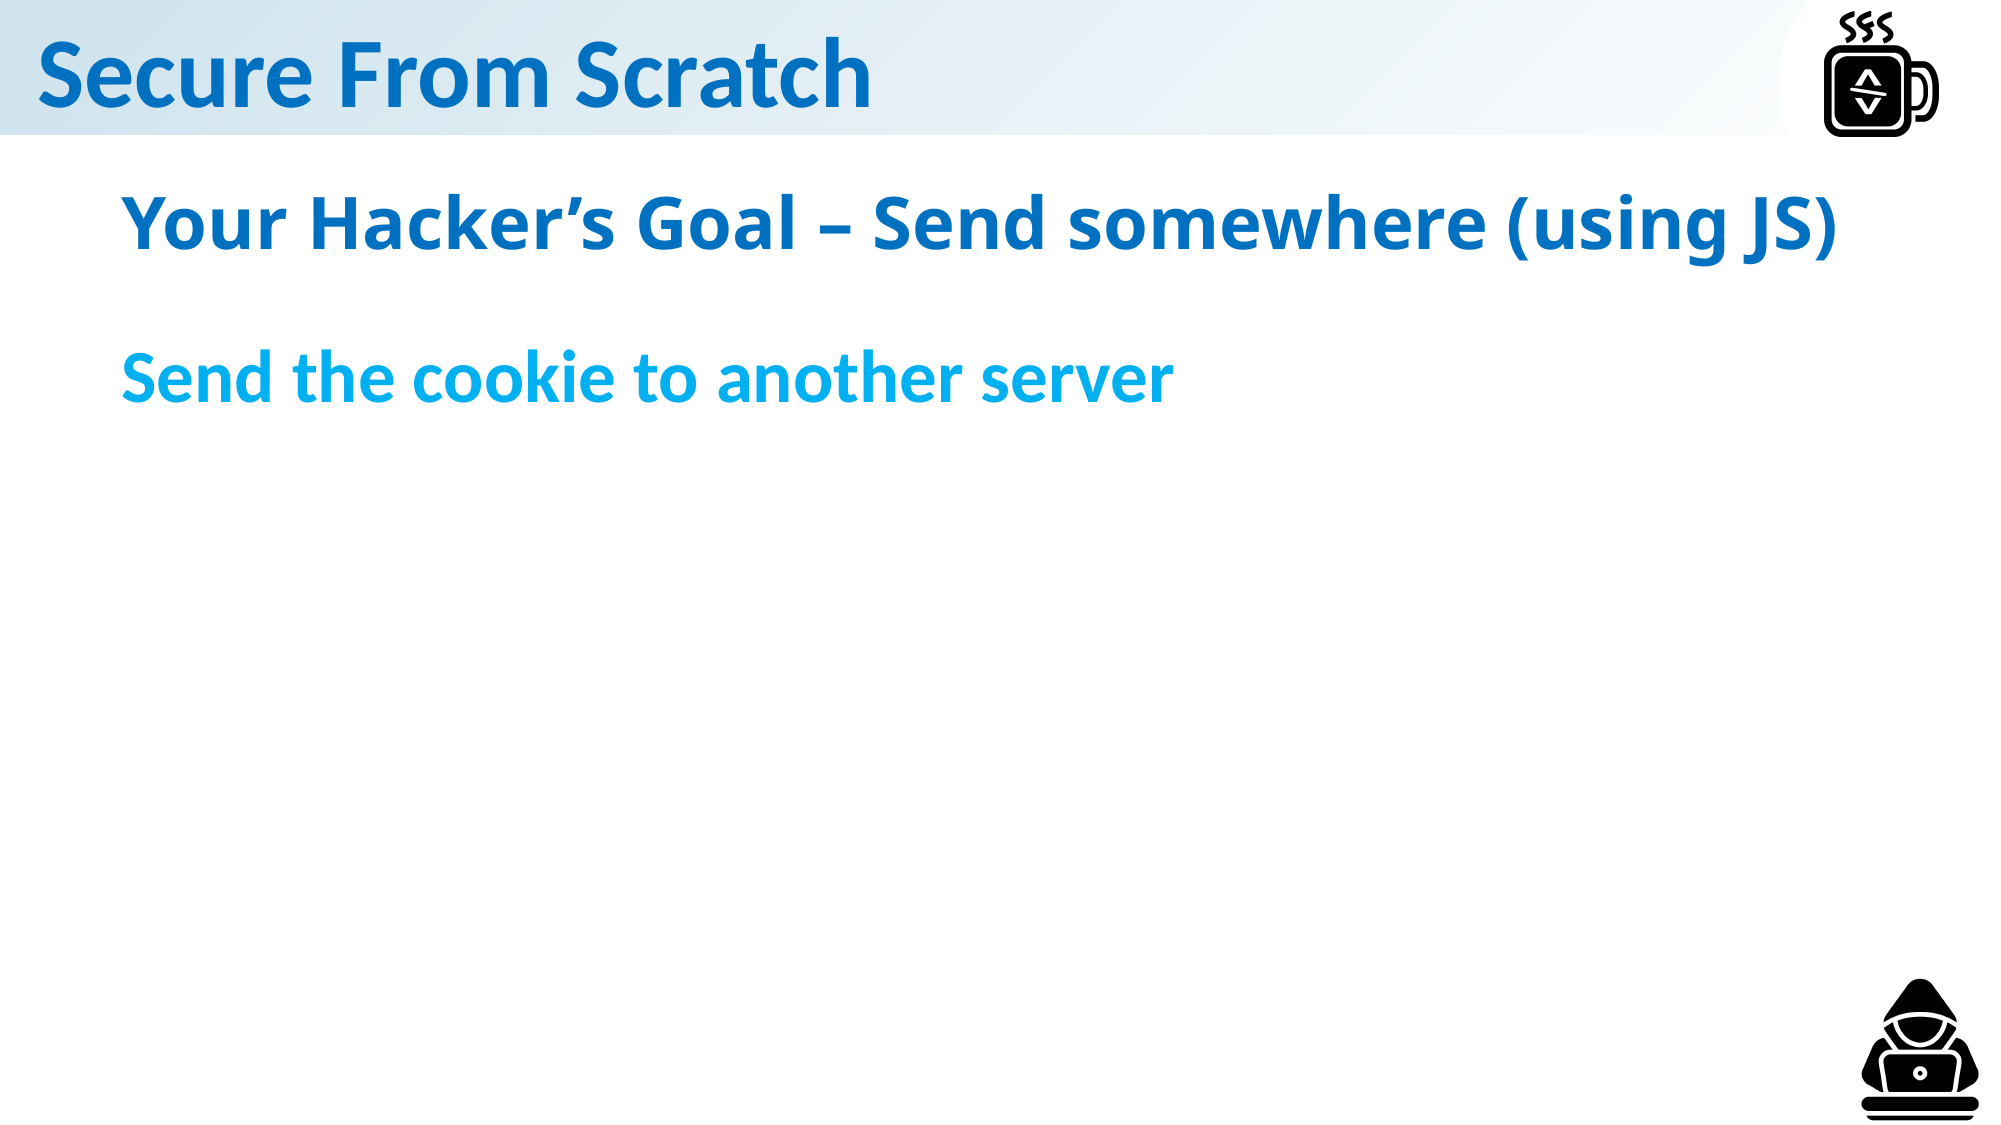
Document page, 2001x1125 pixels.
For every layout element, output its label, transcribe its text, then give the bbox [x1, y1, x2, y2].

picture [1824, 11, 1939, 137]
picture [1844, 974, 1995, 1125]
list Send the cookie to another server [106, 330, 1973, 1085]
title Your Hacker’s Goal – Send somewhere (using JS) [106, 156, 2000, 296]
